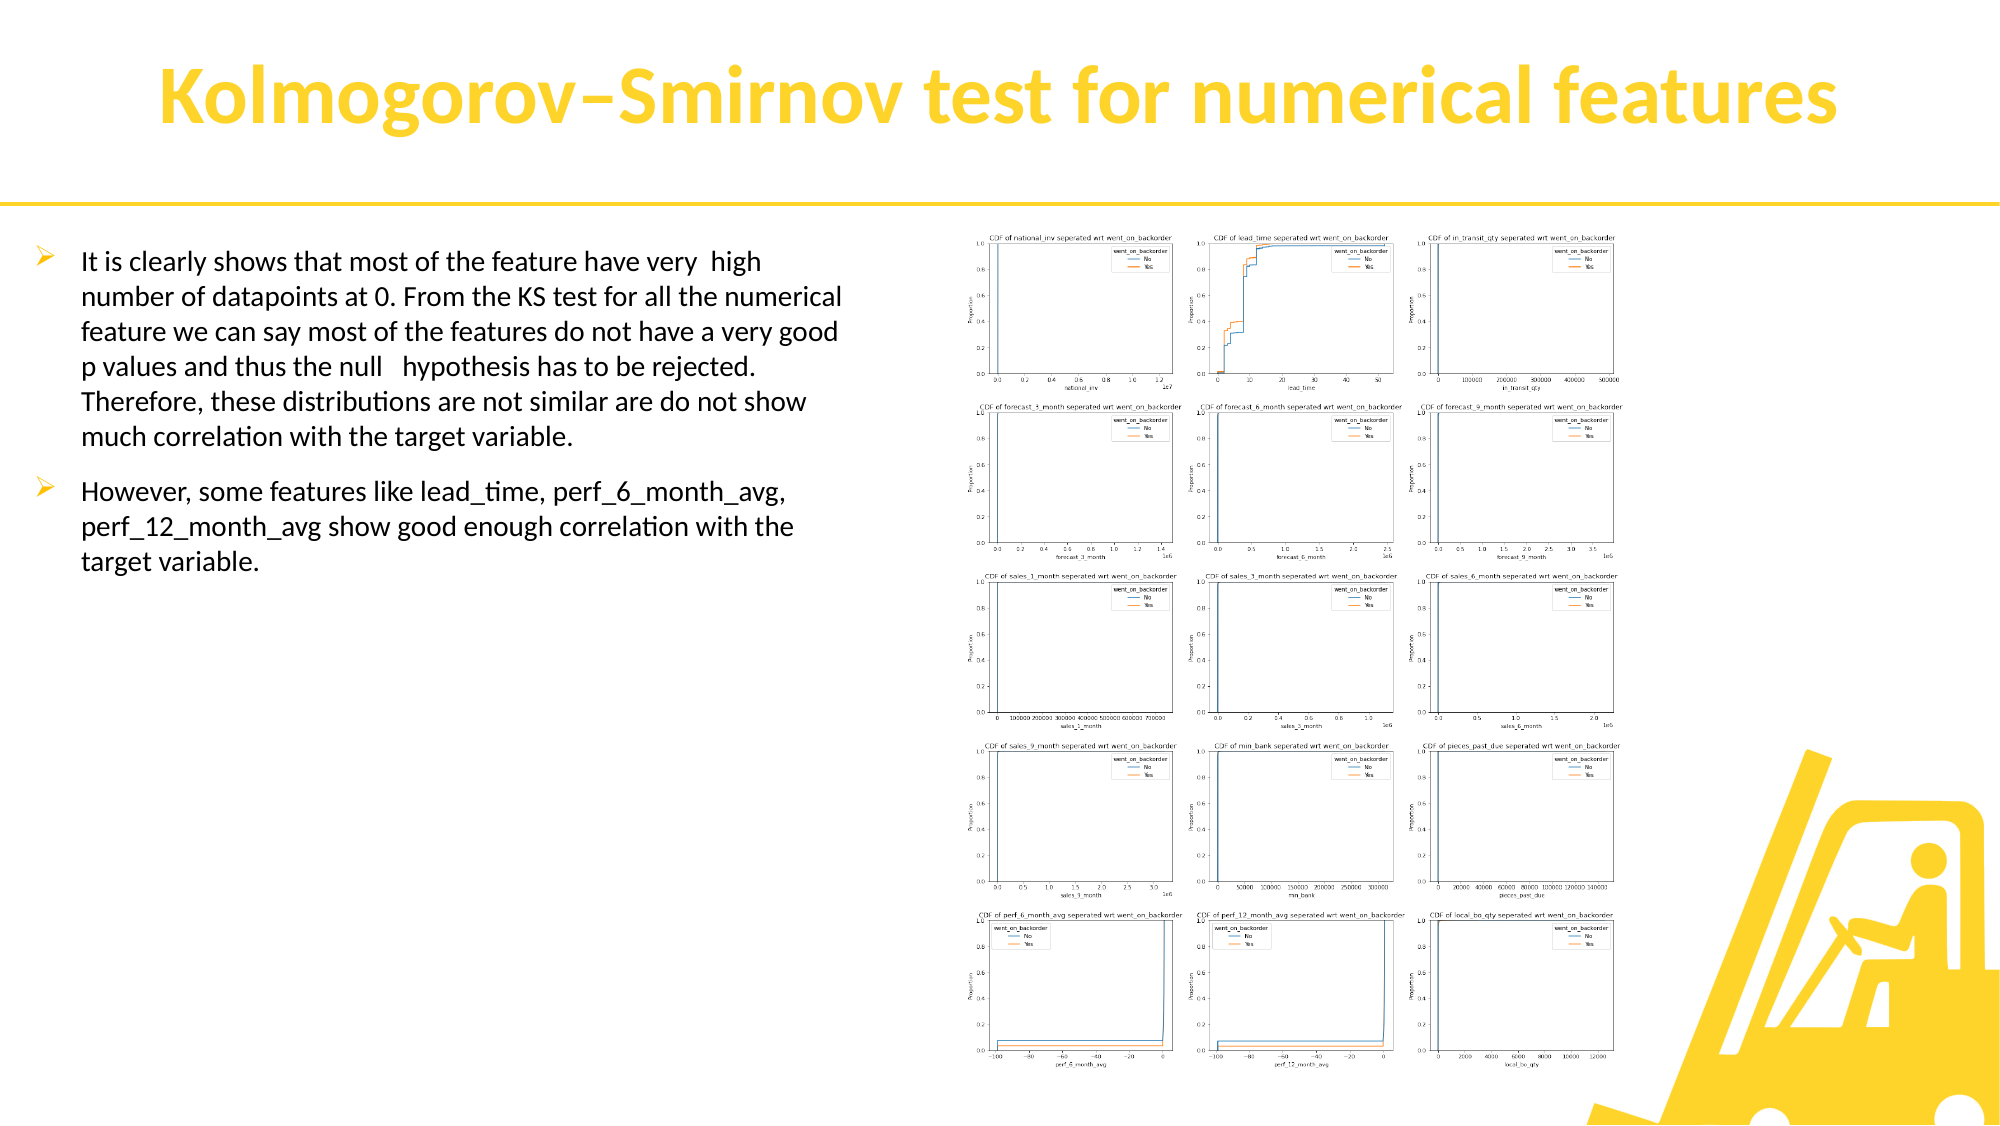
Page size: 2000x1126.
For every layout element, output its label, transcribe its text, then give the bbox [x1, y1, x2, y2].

text_box It is clearly shows that most of the feature have very high number of datapoints at 0. From the KS test for all the numerical feature we can say most of the features do not have a very good p values and thus the null hypothesis has to be rejected. Therefore, these distributions are not similar are do not show much correlation with the target variable. However, some features like lead_time, perf_6_month_avg, perf_12_month_avg show good enough correlation with the target variable. [19, 234, 870, 585]
picture [0, 0, 2000, 1125]
title Kolmogorov–Smirnov test for numerical features [99, 24, 1900, 156]
